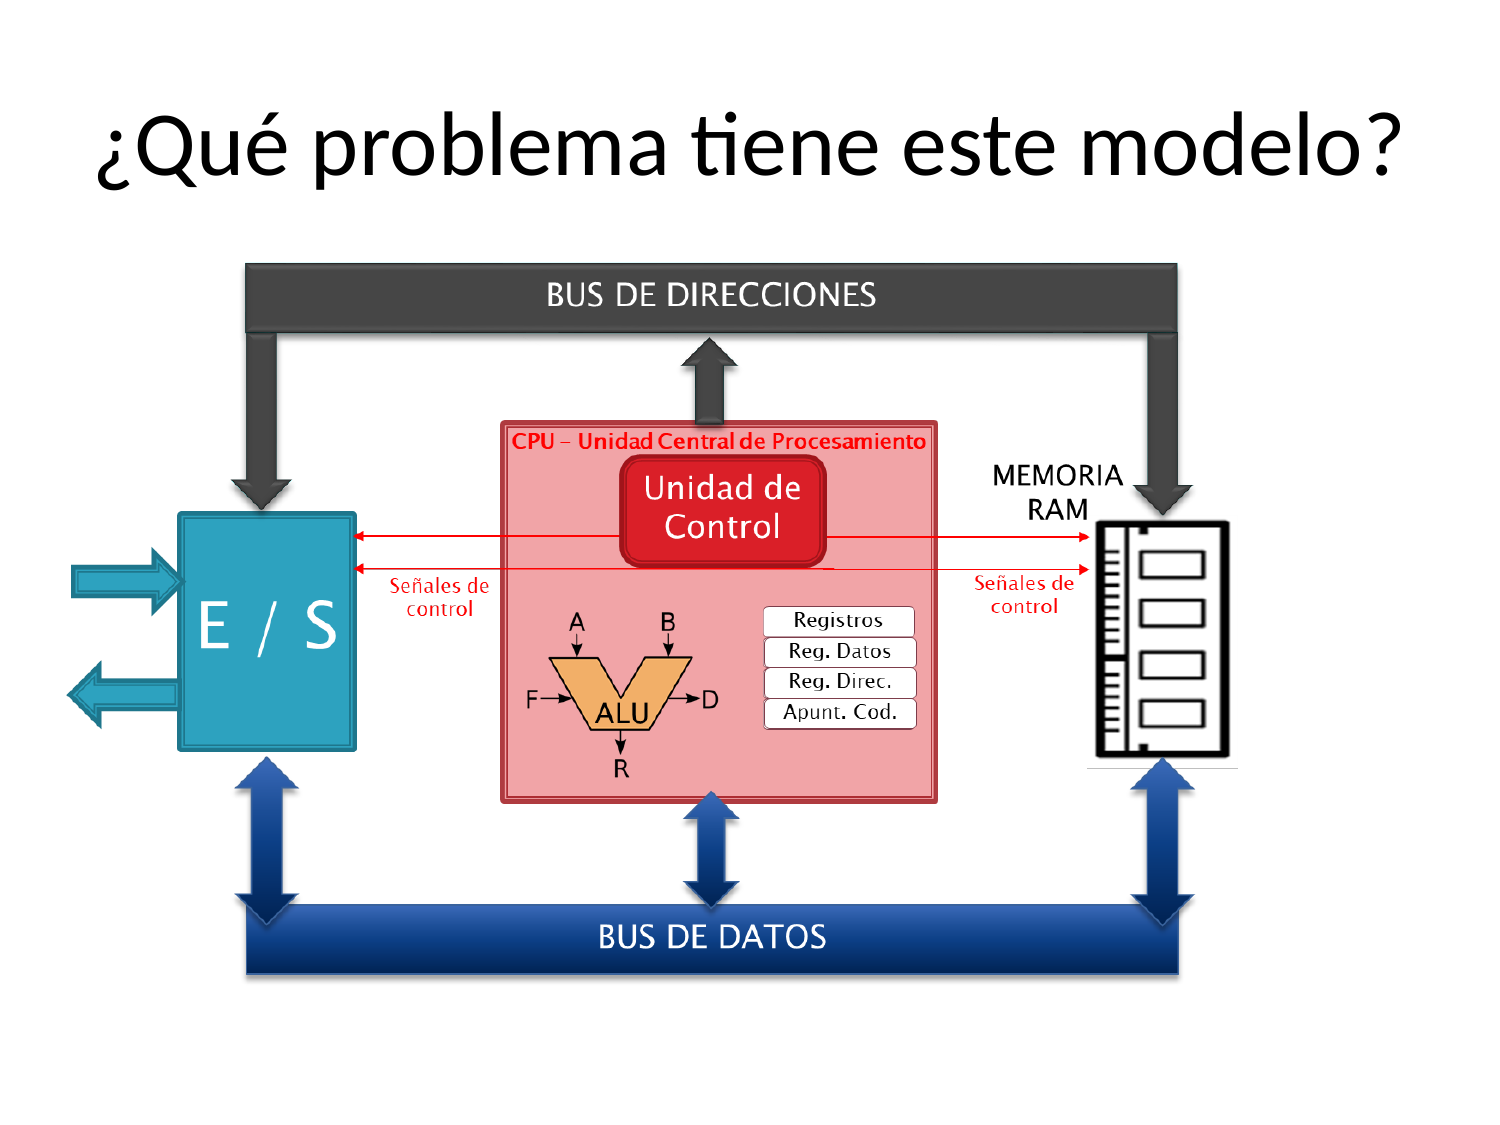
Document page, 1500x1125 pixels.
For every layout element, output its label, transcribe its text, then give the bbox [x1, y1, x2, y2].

title ¿Qué problema tiene este modelo? [75, 45, 1425, 233]
picture [66, 257, 1238, 991]
